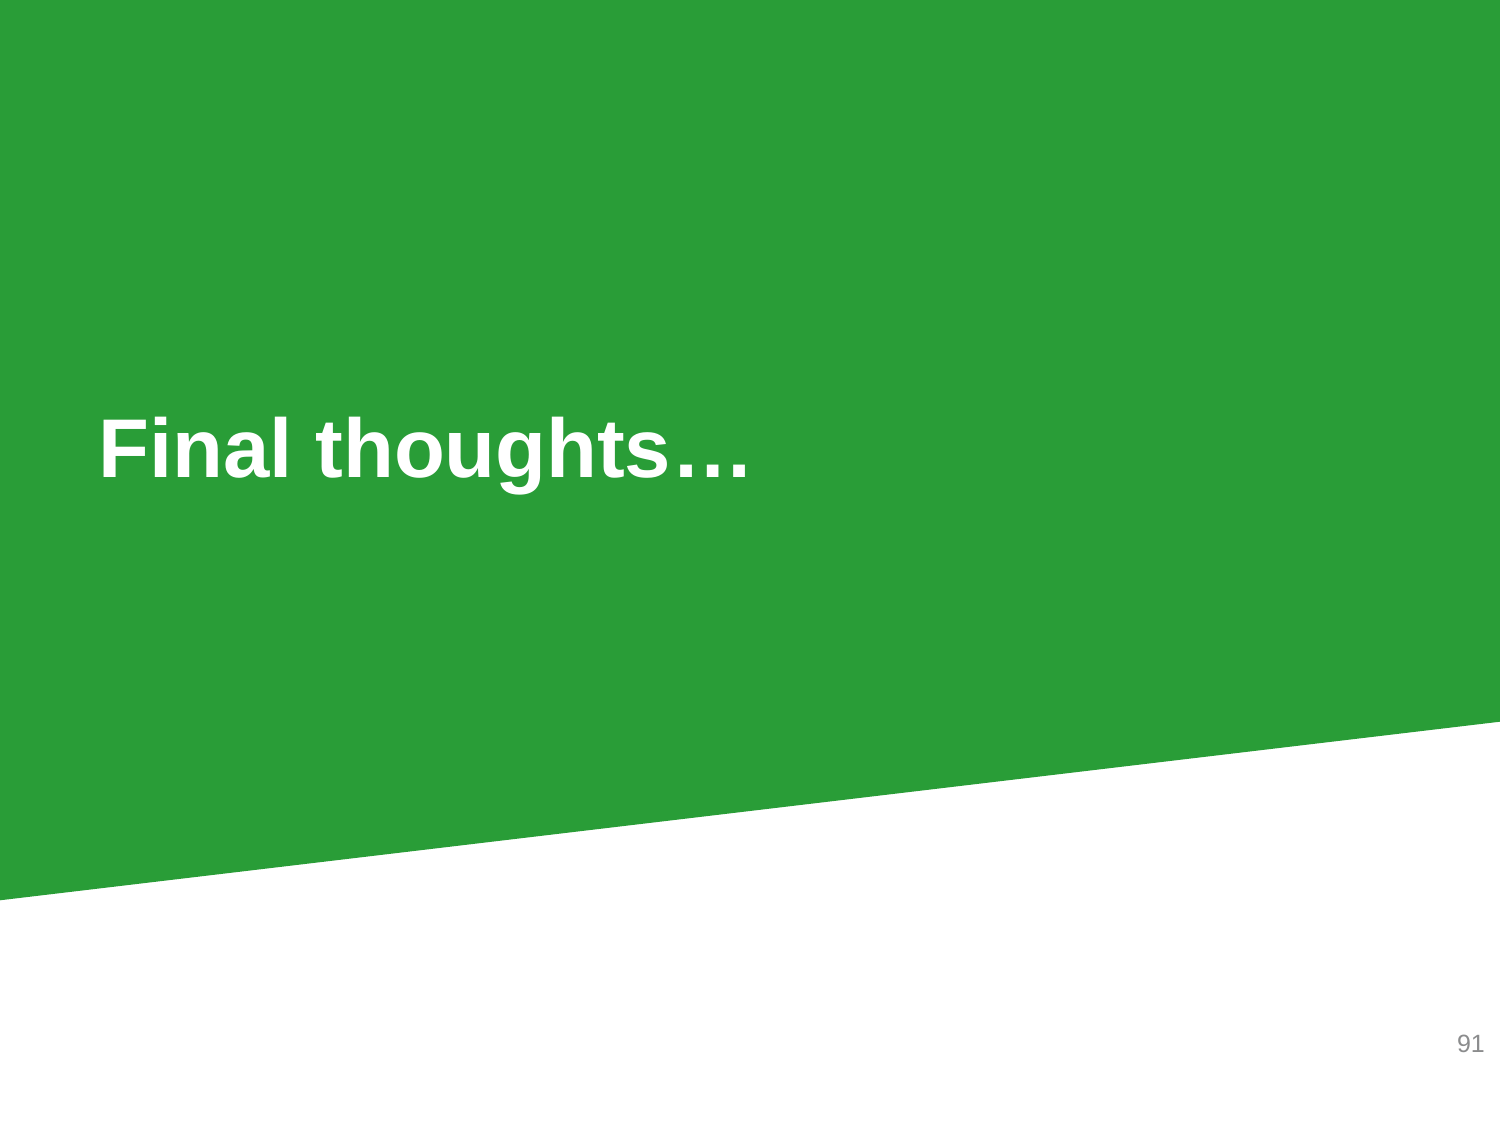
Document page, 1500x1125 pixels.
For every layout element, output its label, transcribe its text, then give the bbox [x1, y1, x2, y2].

footer 91 [1025, 1012, 1500, 1073]
title Final thoughts… [87, 283, 1418, 605]
